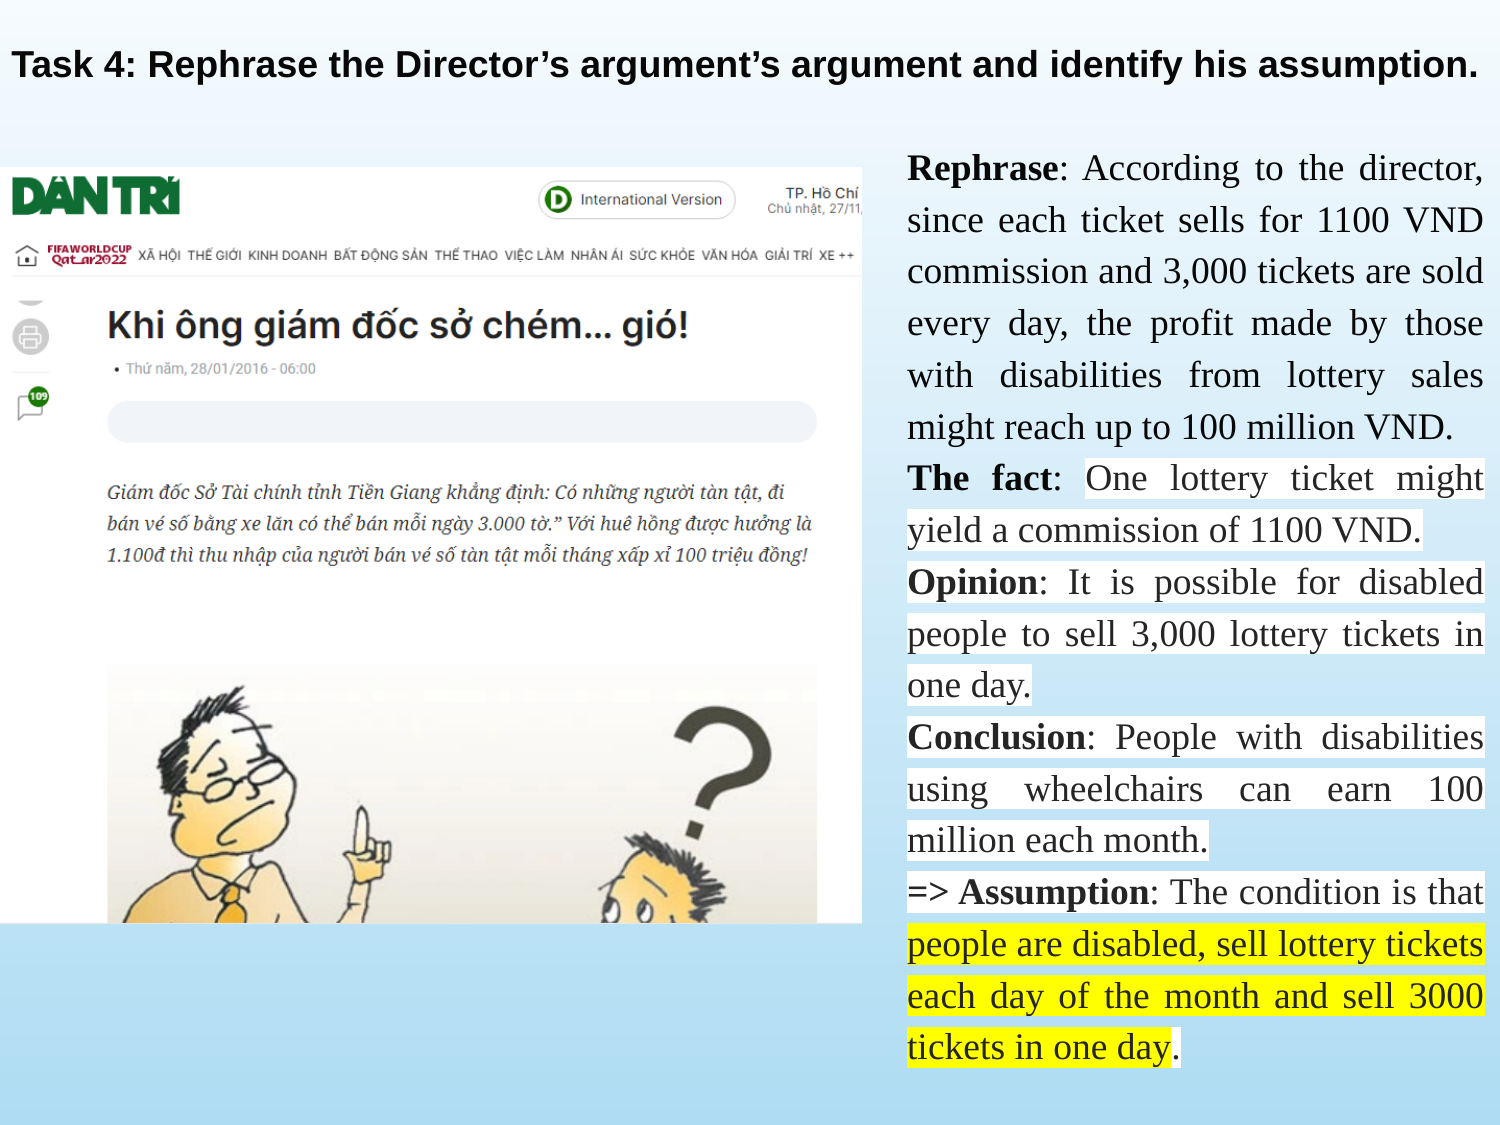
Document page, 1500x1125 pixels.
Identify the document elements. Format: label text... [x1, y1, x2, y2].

title Task 4: Rephrase the Director’s argument’s argument and identify his assumption. [0, 5, 1500, 125]
text_box Rephrase: According to the director, since each ticket sells for 1100 VND commission and 3,000 tickets are sold every day, the profit made by those with disabilities from lottery sales might reach up to 100 million VND. The fact: One lottery ticket might yield a commission of 1100 VND. Opinion: It is possible for disabled people to sell 3,000 lottery tickets in one day. Conclusion: People with disabilities using wheelchairs can earn 100 million each month. => Assumption: The condition is that people are disabled, sell lottery tickets each day of the month and sell 3000 tickets in one day. [895, 125, 1496, 913]
picture [0, 167, 862, 925]
